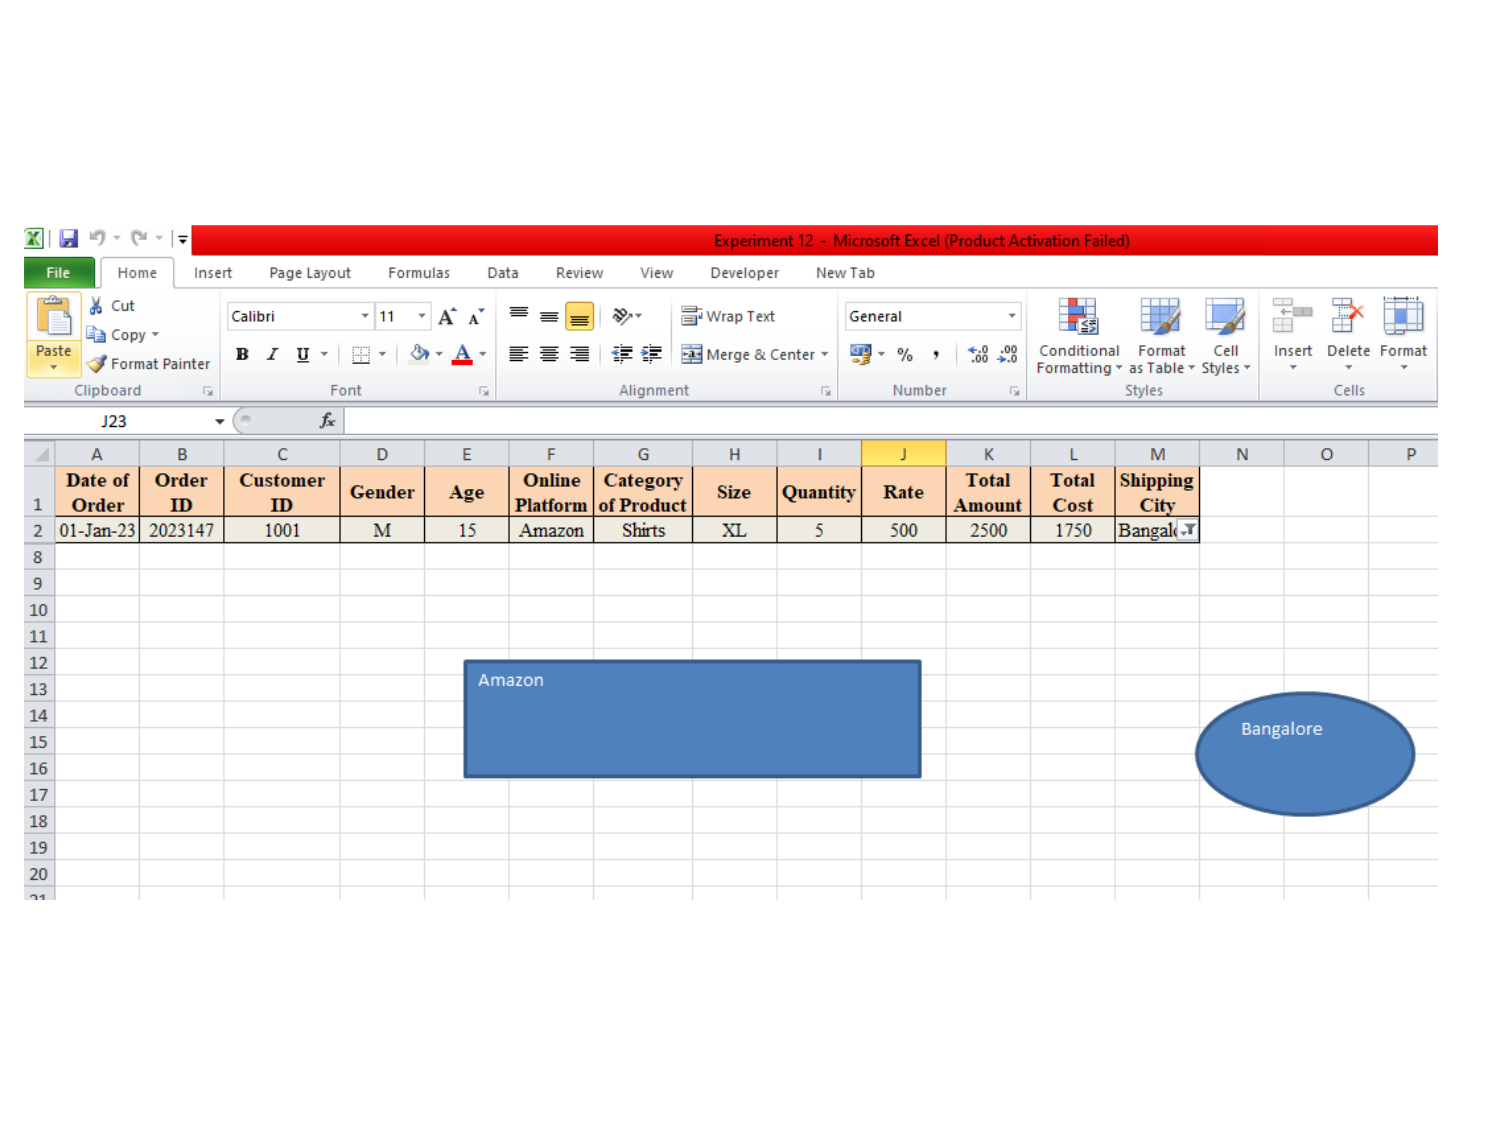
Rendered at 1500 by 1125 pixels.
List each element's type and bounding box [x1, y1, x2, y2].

picture [24, 224, 1438, 901]
